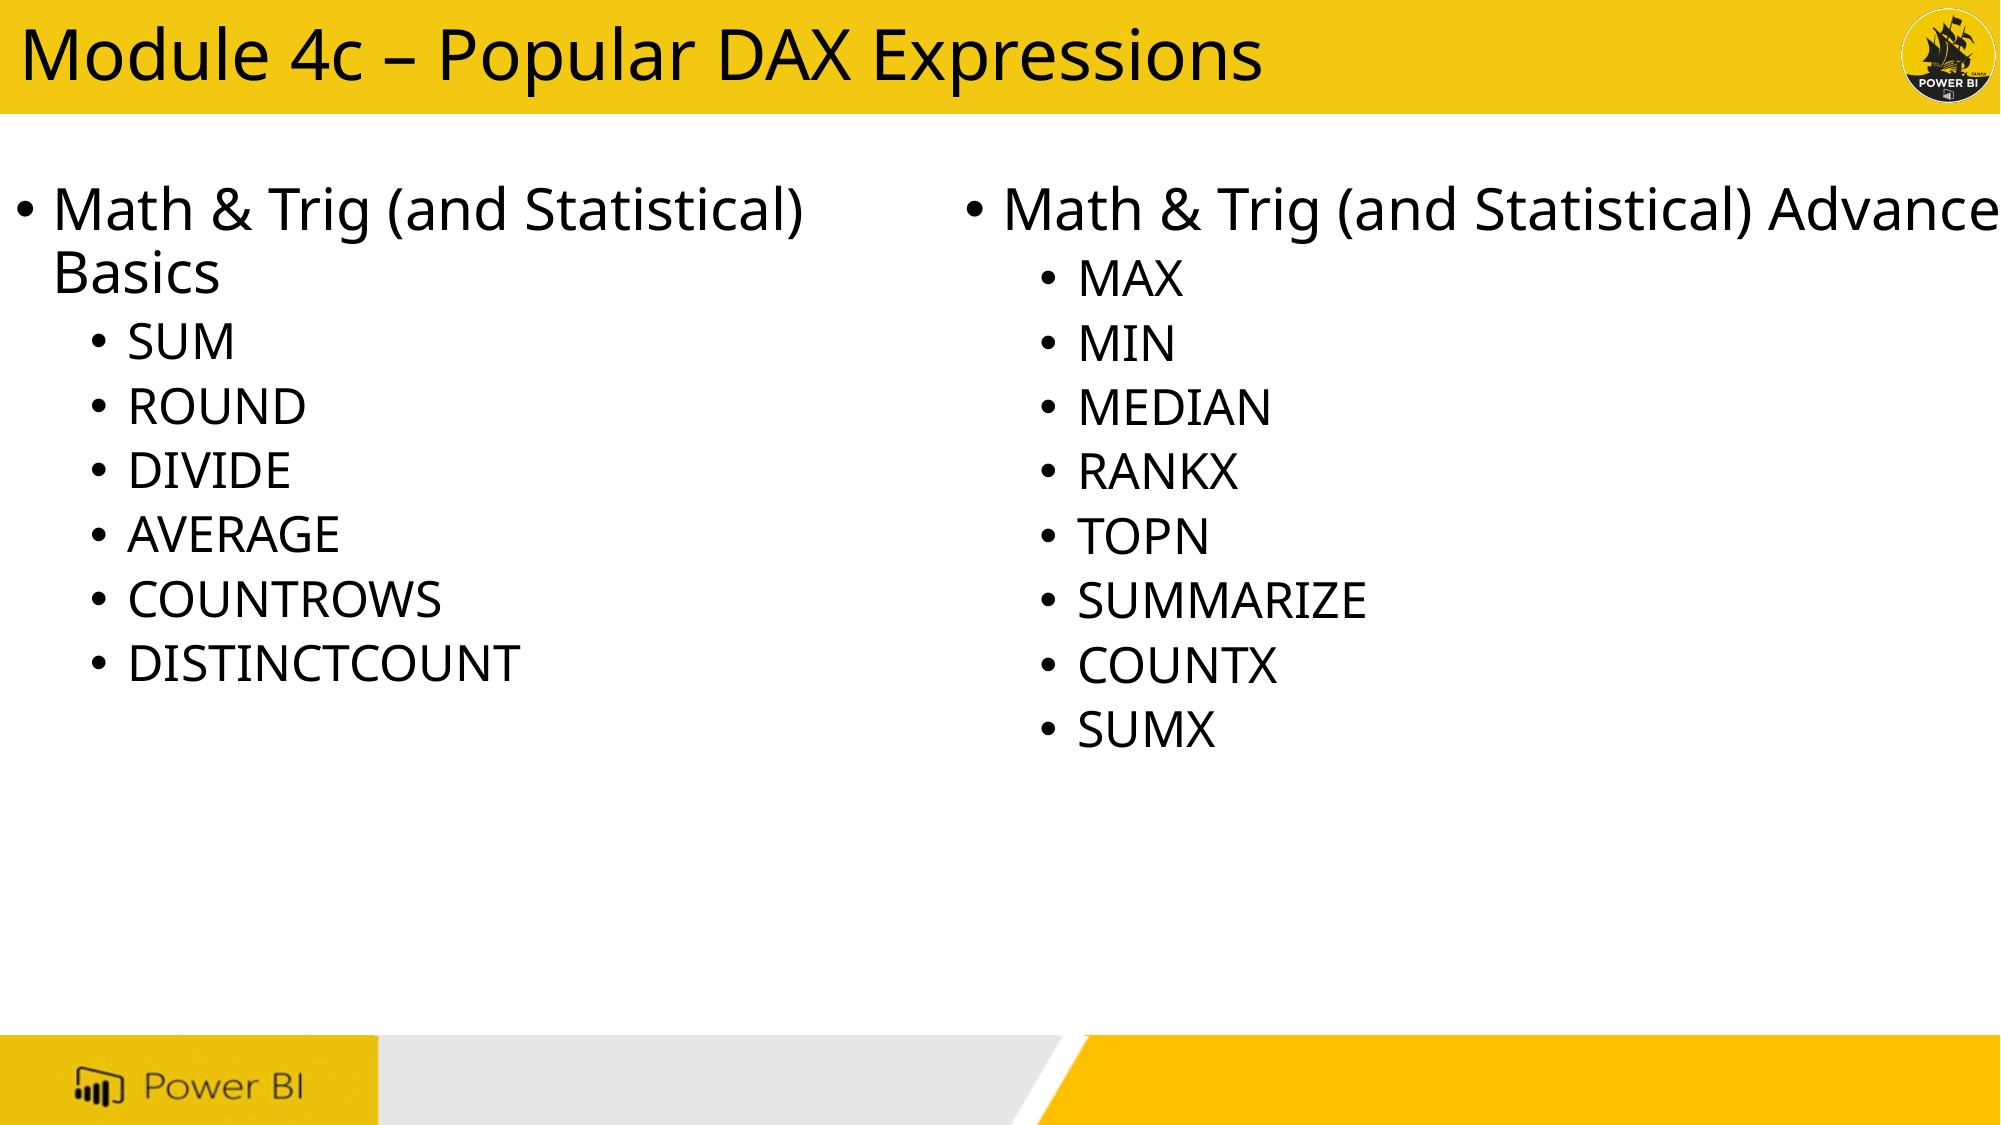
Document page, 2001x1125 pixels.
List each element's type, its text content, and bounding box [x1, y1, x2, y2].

text_box Math & Trig (and Statistical) Advanced MAX MIN MEDIAN RANKX TOPN SUMMARIZE COUNTX SUMX [949, 172, 2000, 857]
picture [0, 1035, 2001, 1125]
picture [1901, 8, 1996, 103]
list Math & Trig (and Statistical) Basics SUM ROUND DIVIDE AVERAGE COUNTROWS DISTINCTCOUNT [0, 172, 950, 923]
title Module 4c – Popular DAX Expressions [4, 10, 1688, 103]
